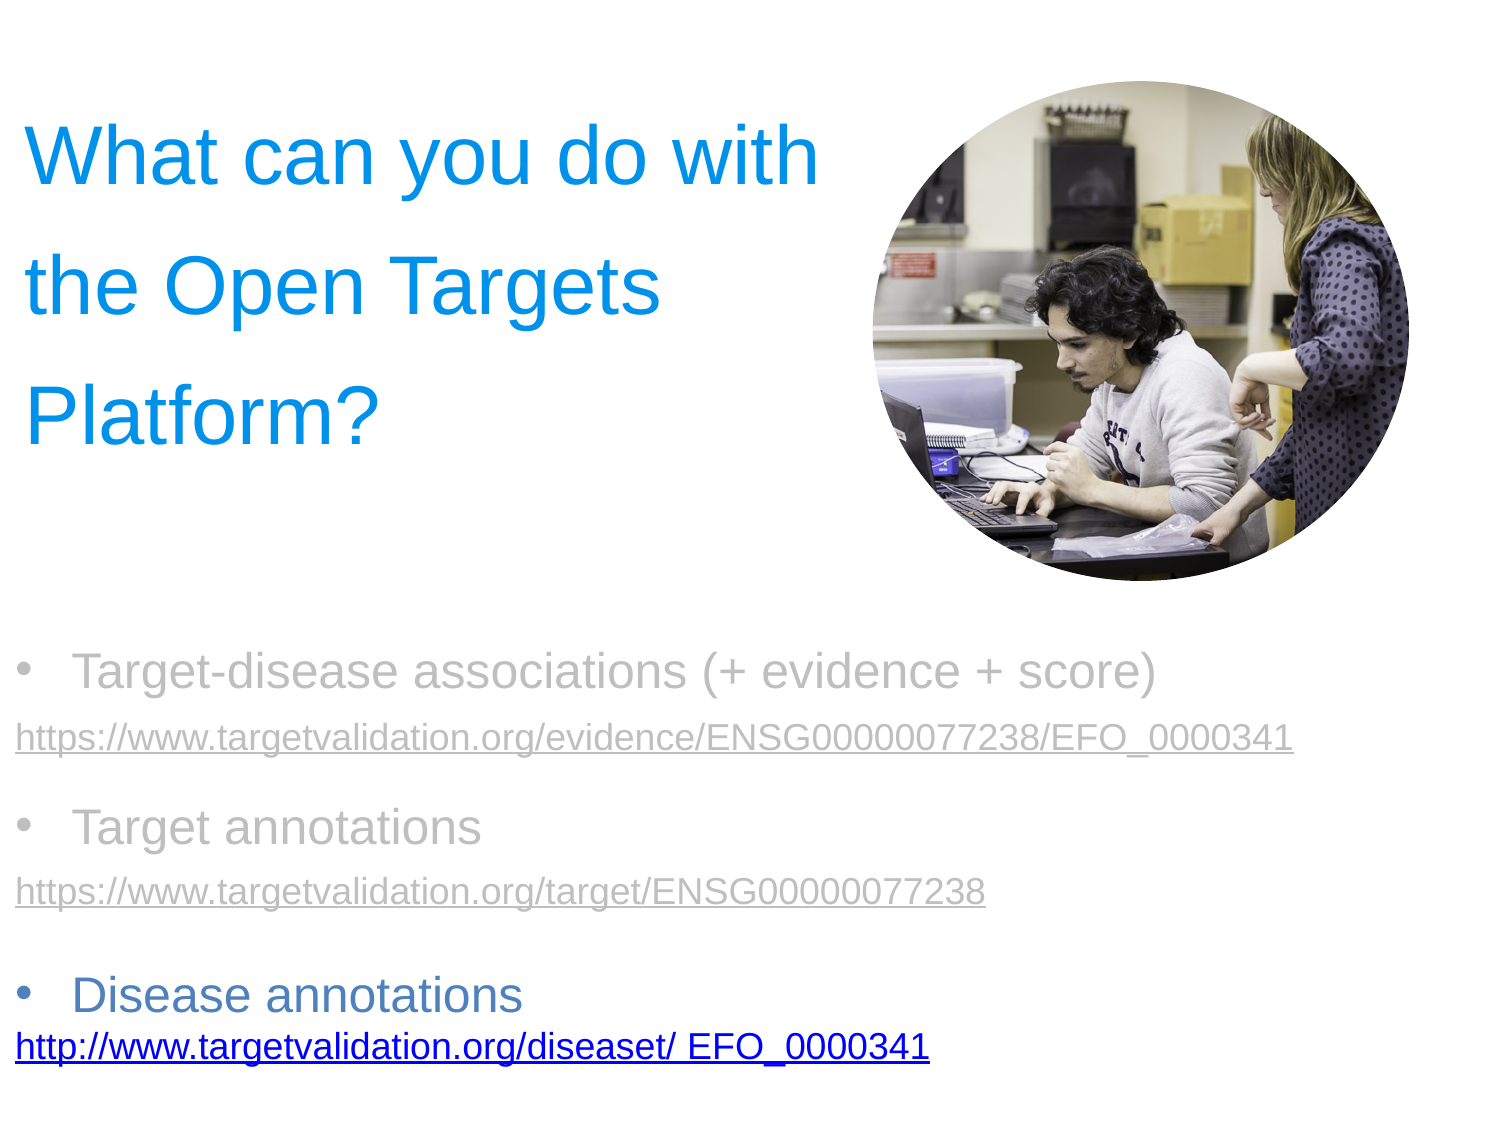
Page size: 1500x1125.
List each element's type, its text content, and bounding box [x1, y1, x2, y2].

text_box https://www.targetvalidation.org/target/ENSG00000077238 [0, 859, 1024, 956]
text_box https://www.targetvalidation.org/evidence/ENSG00000077238/EFO_0000341 [0, 705, 1365, 802]
text_box Disease annotations [0, 956, 602, 1014]
text_box What can you do with the Open Targets Platform? [9, 63, 925, 252]
text_box http://www.targetvalidation.org/diseaset/ EFO_0000341 [0, 1014, 978, 1111]
text_box Target annotations [0, 802, 925, 859]
text_box Target-disease associations (+ evidence + score) [0, 630, 1218, 705]
picture [872, 80, 1410, 582]
